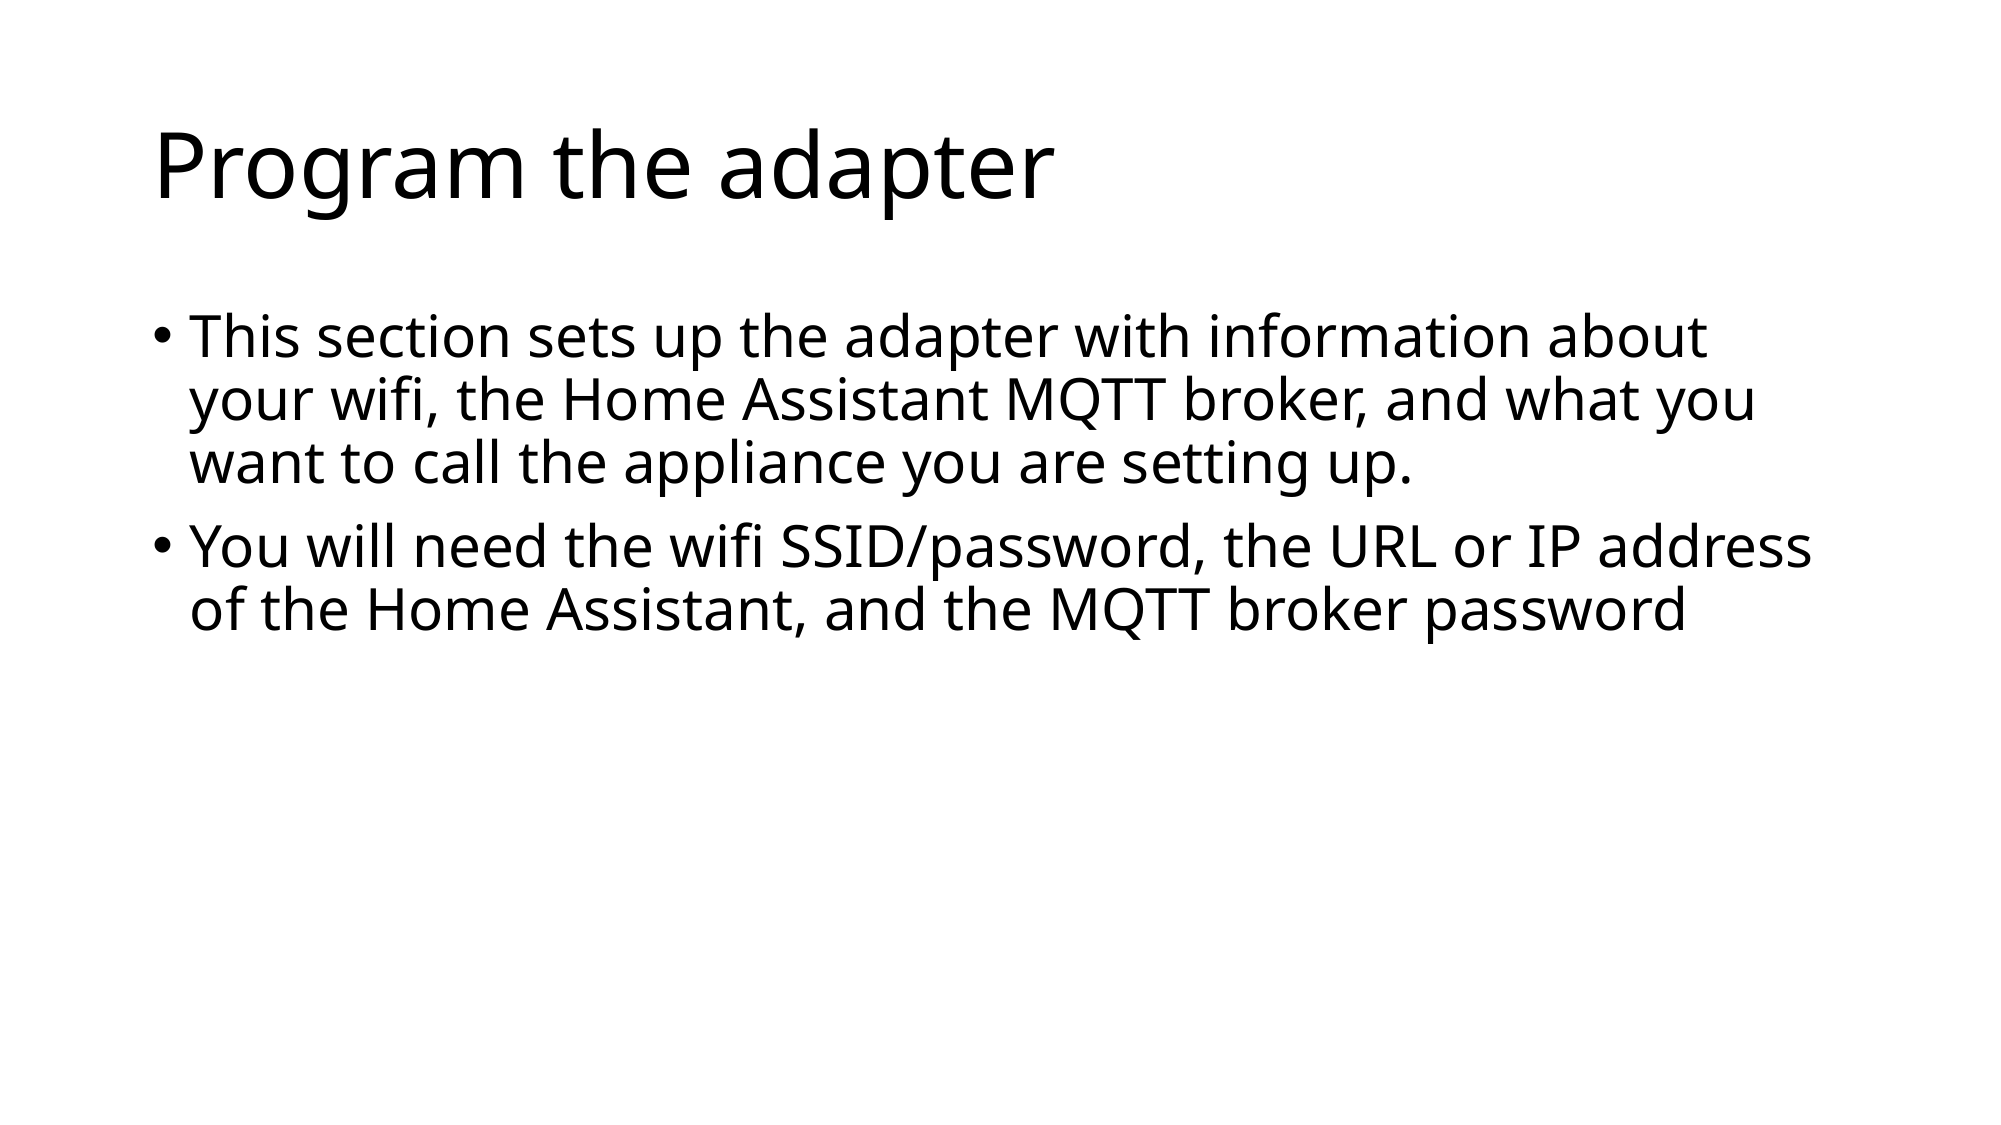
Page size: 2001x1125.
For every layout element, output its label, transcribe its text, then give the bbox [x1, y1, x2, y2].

list This section sets up the adapter with information about your wifi, the Home Assistant MQTT broker, and what you want to call the appliance you are setting up. You will need the wifi SSID/password, the URL or IP address of the Home Assistant, and the MQTT broker password [137, 299, 1863, 1014]
title Program the adapter [137, 59, 1863, 278]
